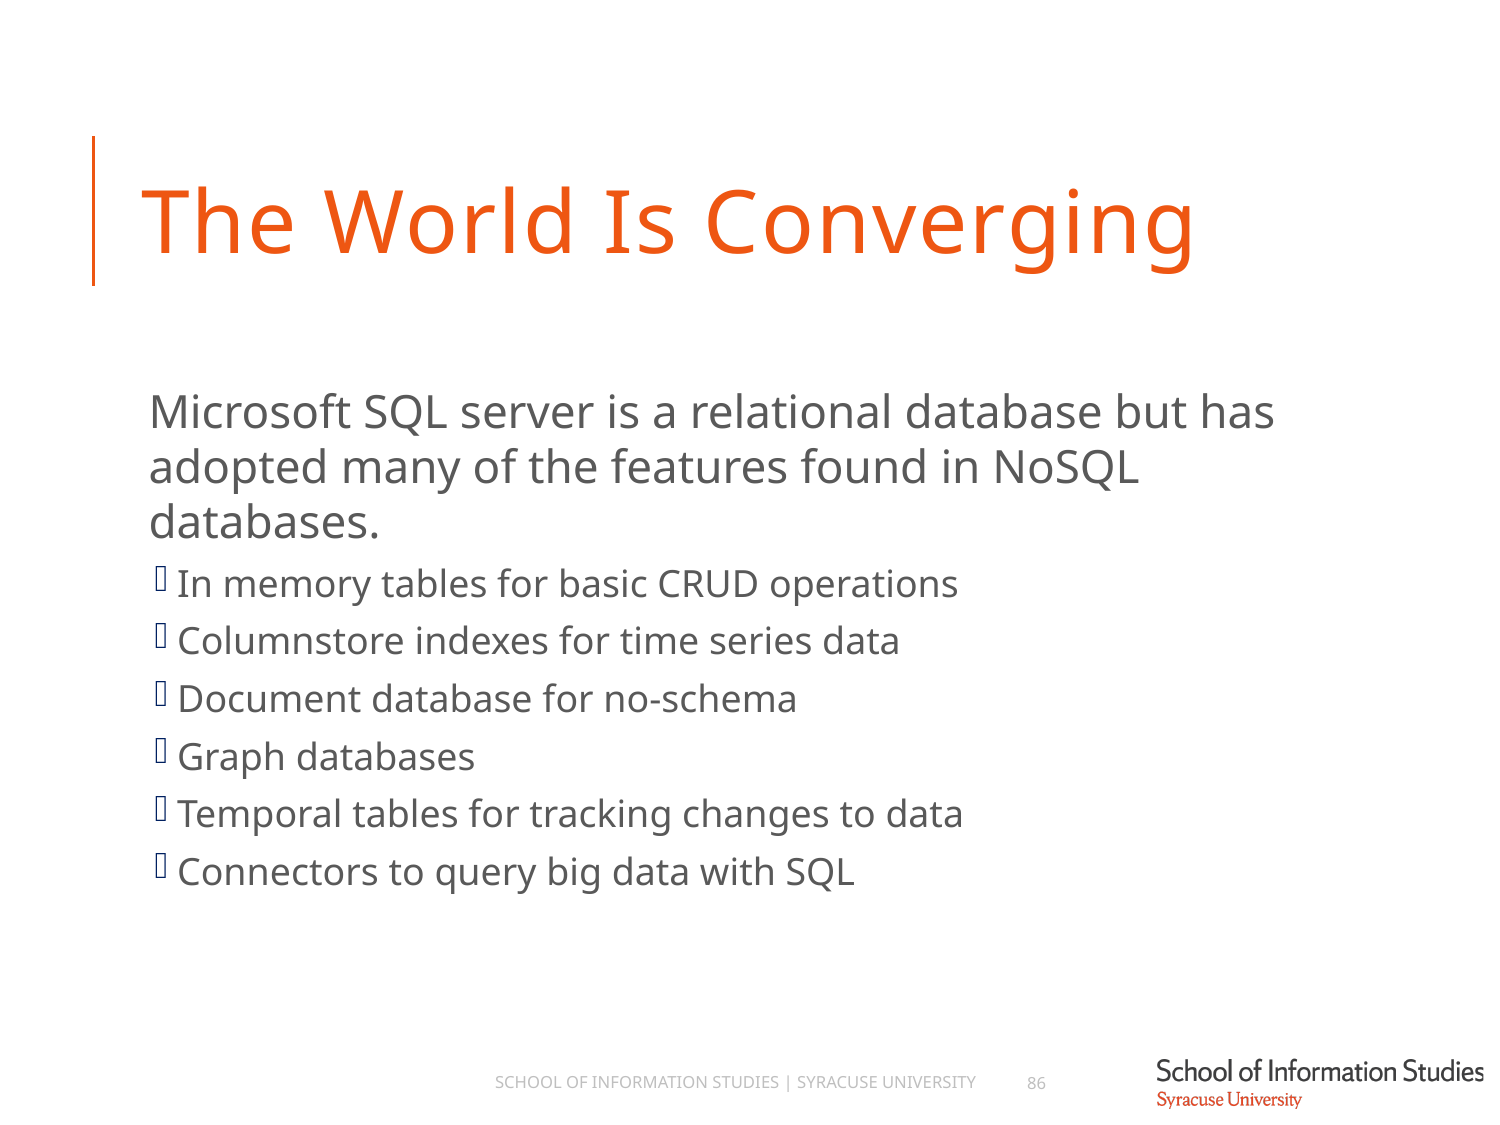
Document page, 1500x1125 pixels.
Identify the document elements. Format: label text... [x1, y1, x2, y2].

list Microsoft SQL server is a relational database but has adopted many of the features found in NoSQL databases. In memory tables for basic CRUD operations Columnstore indexes for time series data Document database for no-schema Graph databases Temporal tables for tracking changes to data Connectors to query big data with SQL [126, 375, 1322, 1035]
slide_number 86 [1012, 1061, 1149, 1107]
title The World Is Converging [126, 96, 1322, 342]
footer School of Information Studies | Syracuse University [283, 1061, 993, 1106]
